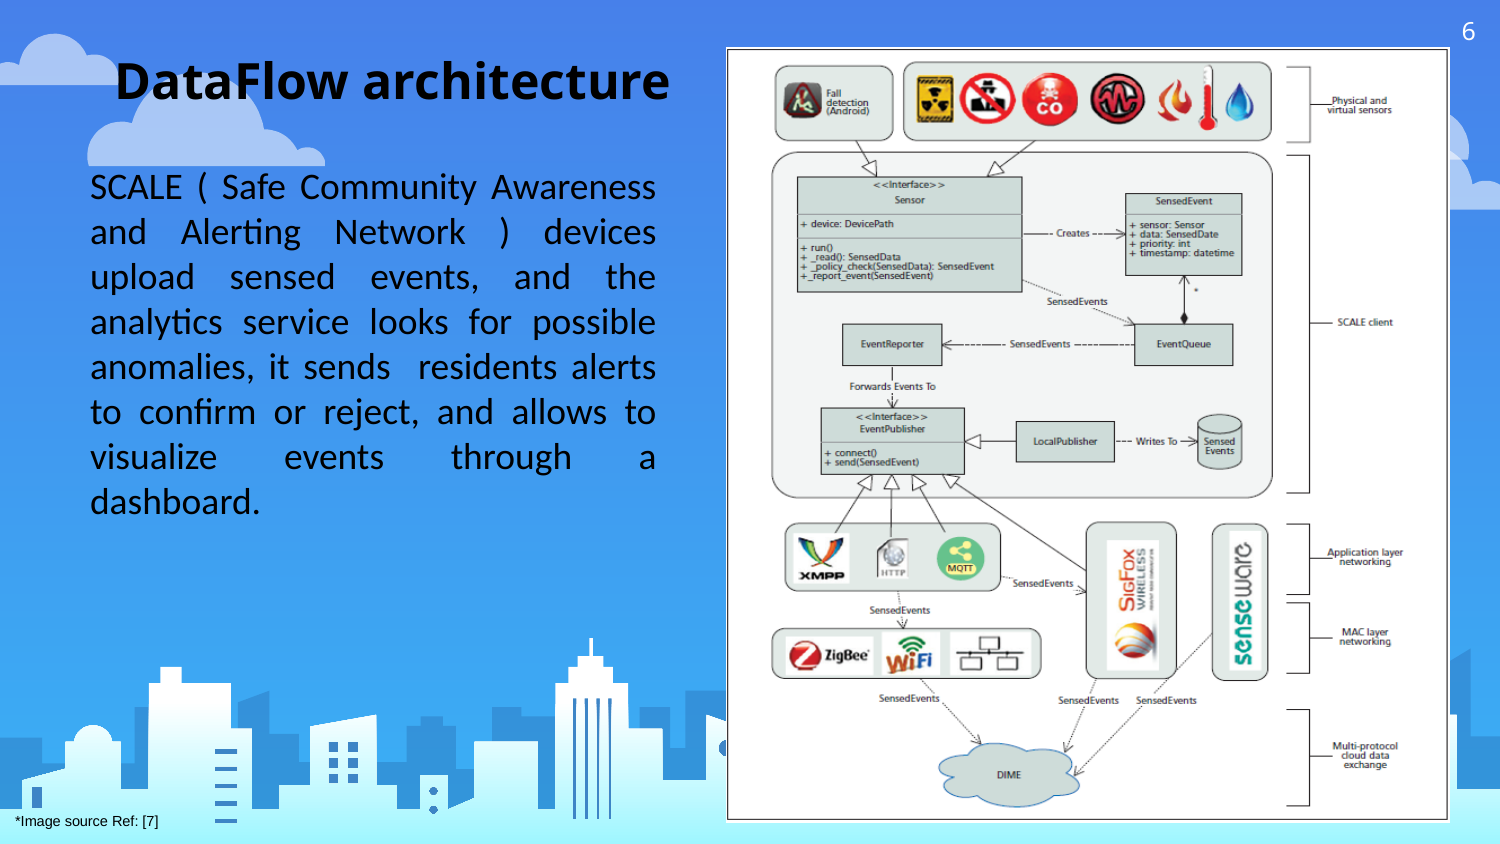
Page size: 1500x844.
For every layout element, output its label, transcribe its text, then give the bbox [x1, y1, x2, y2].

text_box *Image source Ref: [7] [0, 796, 406, 844]
slide_number ‹#› [1400, 0, 1491, 65]
subtitle SCALE ( Safe Community Awareness and Alerting Network ) devices upload sensed events, and the analytics service looks for possible anomalies, it sends residents alerts to confirm or reject, and allows to visualize events through a dashboard. [75, 146, 673, 797]
picture [726, 46, 1451, 823]
title DataFlow architecture [99, 21, 1400, 139]
